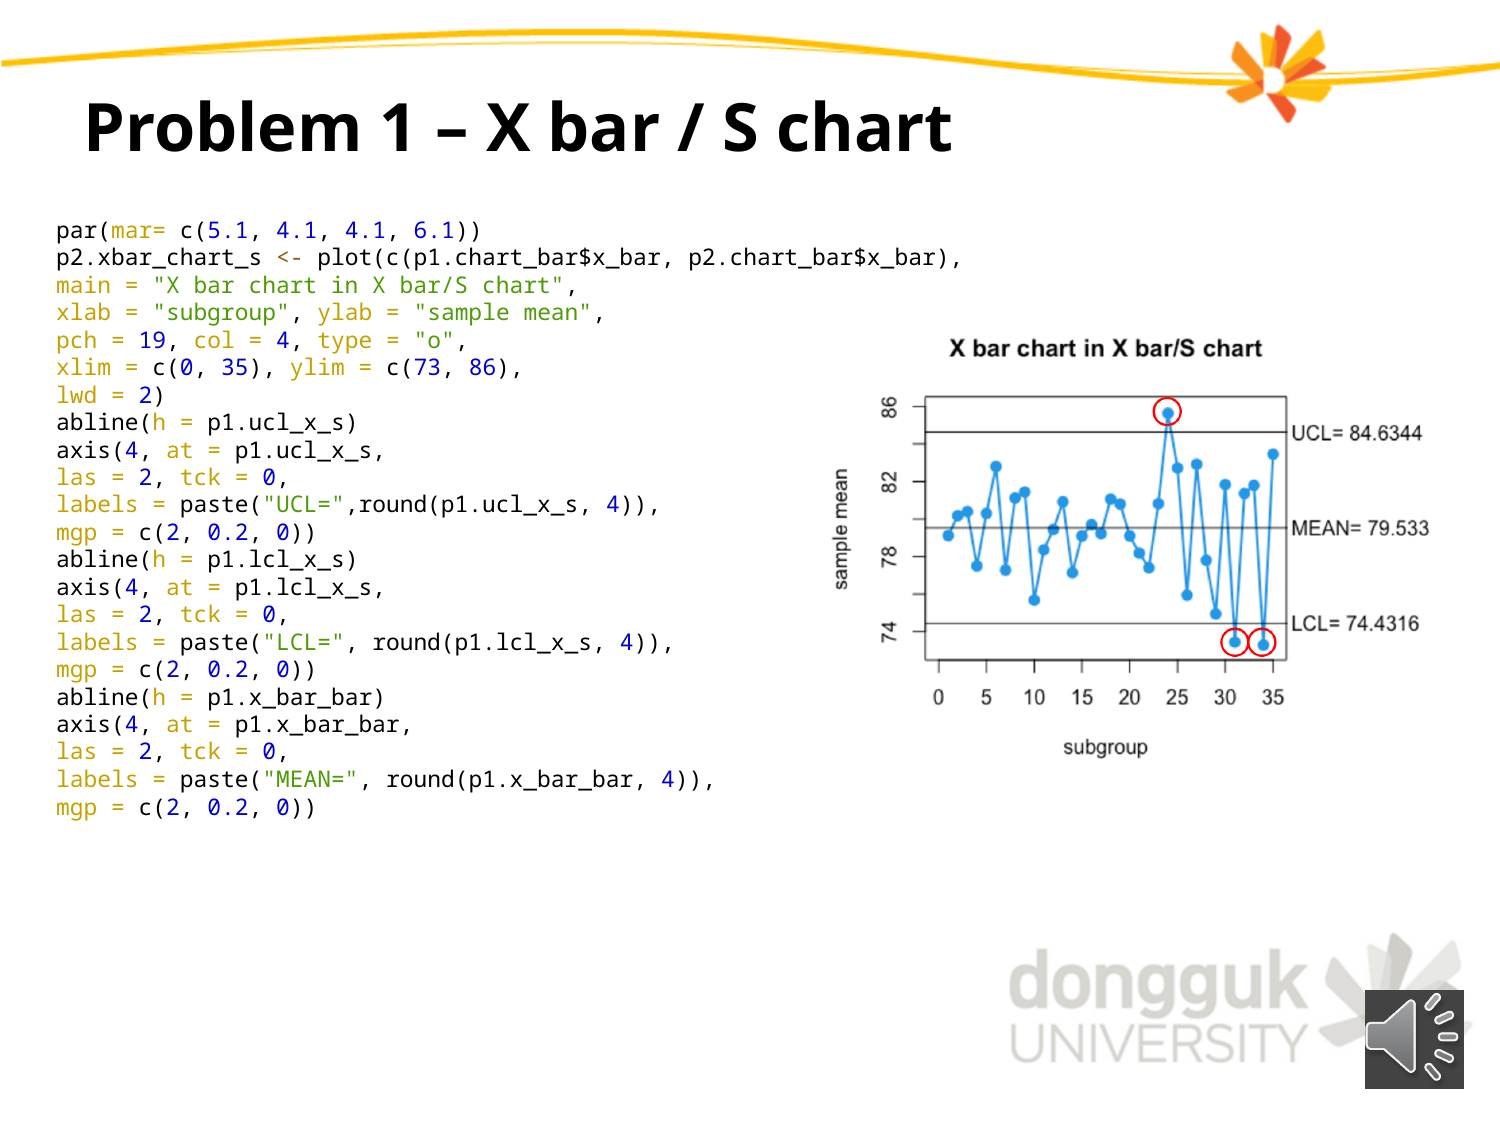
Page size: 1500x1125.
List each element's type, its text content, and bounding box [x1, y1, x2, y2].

picture [0, 23, 1500, 1090]
text_box par(mar= c(5.1, 4.1, 4.1, 6.1)) p2.xbar_chart_s <- plot(c(p1.chart_bar$x_bar, p2.chart_bar$x_bar), main = "X bar chart in X bar/S chart", xlab = "subgroup", ylab = "sample mean", pch = 19, col = 4, type = "o", xlim = c(0, 35), ylim = c(73, 86), lwd = 2) abline(h = p1.ucl_x_s) axis(4, at = p1.ucl_x_s, las = 2, tck = 0, labels = paste("UCL=",round(p1.ucl_x_s, 4)), mgp = c(2, 0.2, 0)) abline(h = p1.lcl_x_s) axis(4, at = p1.lcl_x_s, las = 2, tck = 0, labels = paste("LCL=", round(p1.lcl_x_s, 4)), mgp = c(2, 0.2, 0)) abline(h = p1.x_bar_bar) axis(4, at = p1.x_bar_bar, las = 2, tck = 0, labels = paste("MEAN=", round(p1.x_bar_bar, 4)), mgp = c(2, 0.2, 0)) [41, 208, 1500, 827]
picture [814, 323, 1469, 785]
text_box Problem 1 – X bar / S chart [53, 76, 1058, 172]
